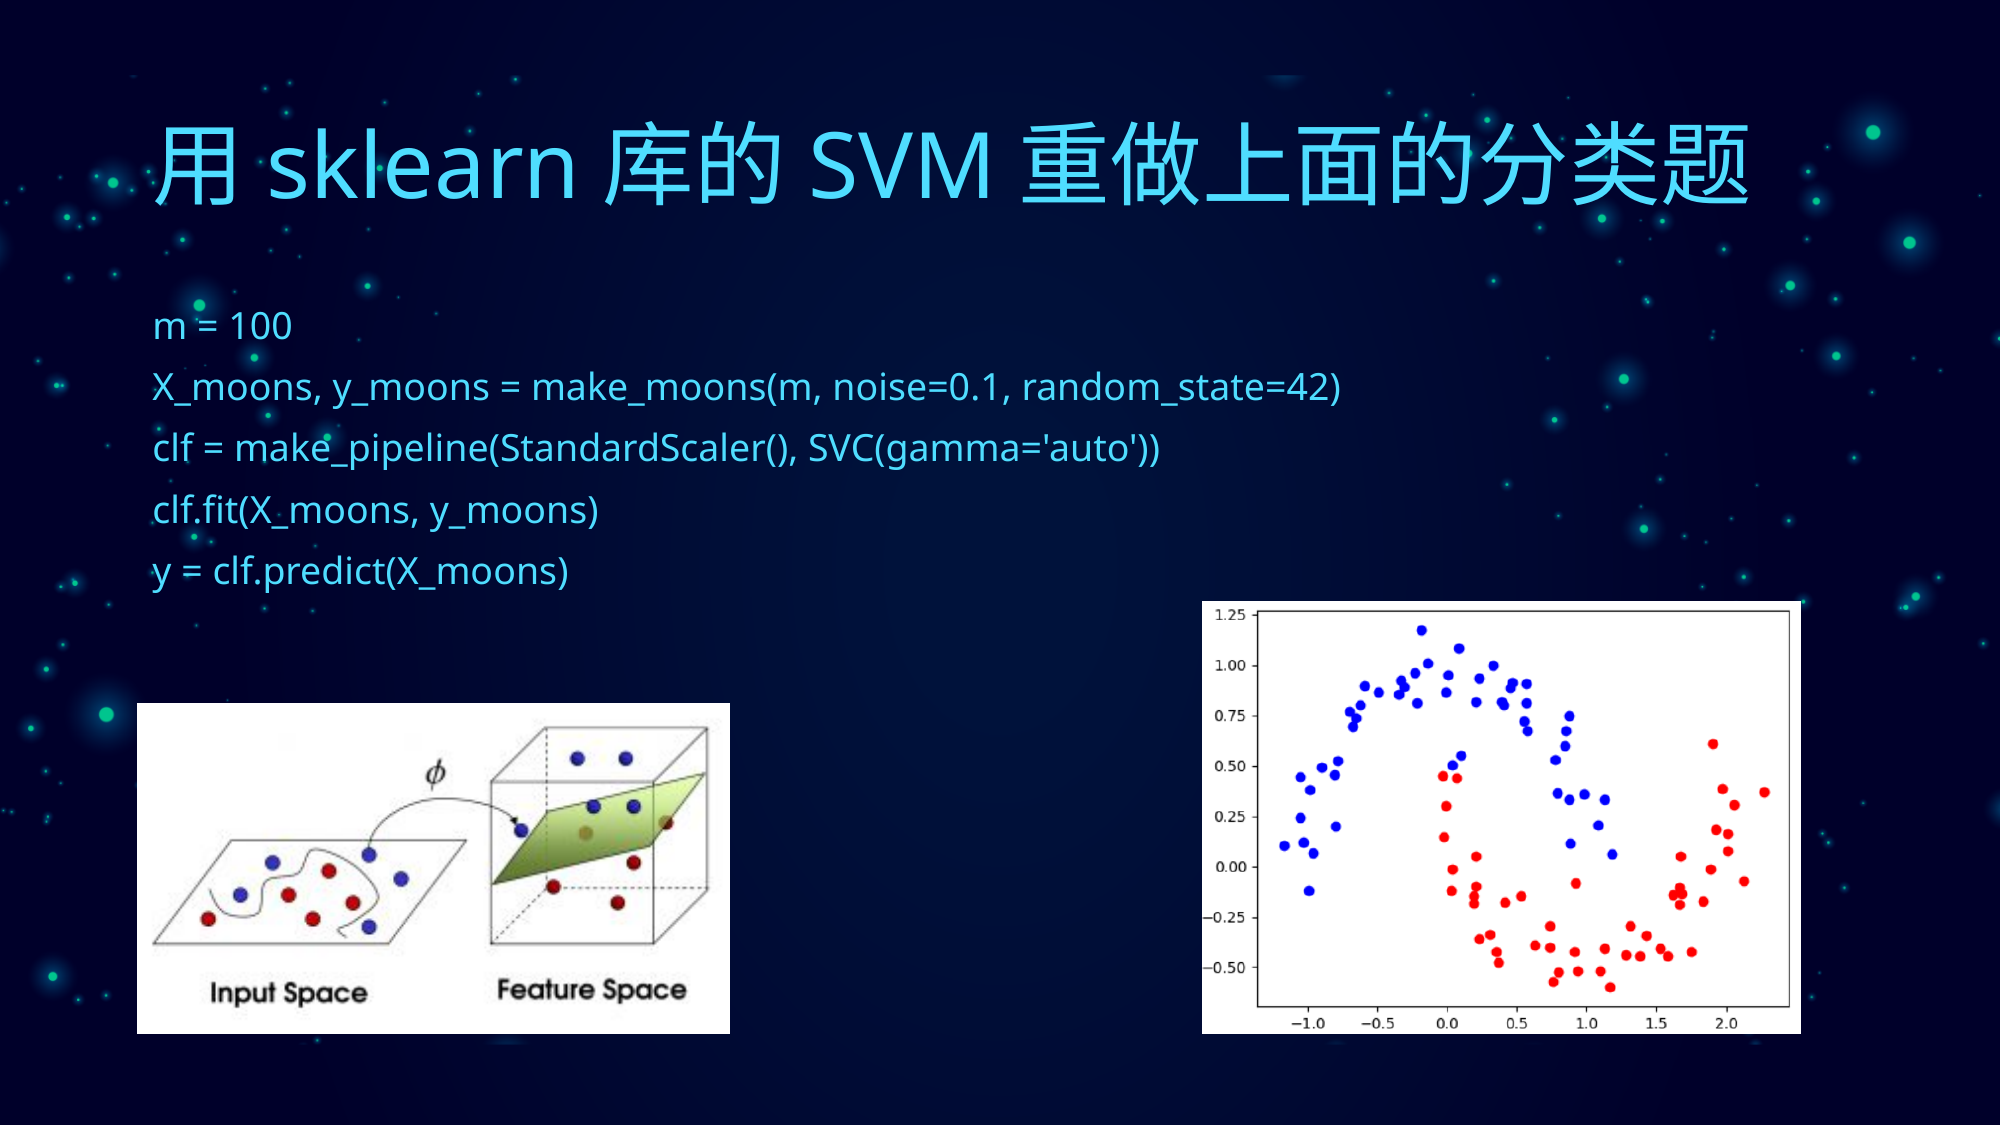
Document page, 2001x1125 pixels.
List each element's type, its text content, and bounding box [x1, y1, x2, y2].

list m = 100 X_moons, y_moons = make_moons(m, noise=0.1, random_state=42) clf = make_pipeline(StandardScaler(), SVC(gamma='auto')) clf.fit(X_moons, y_moons) y = clf.predict(X_moons) [137, 299, 1863, 1014]
picture [0, 0, 2000, 1125]
title 用sklearn库的SVM重做上面的分类题 [137, 59, 1863, 278]
